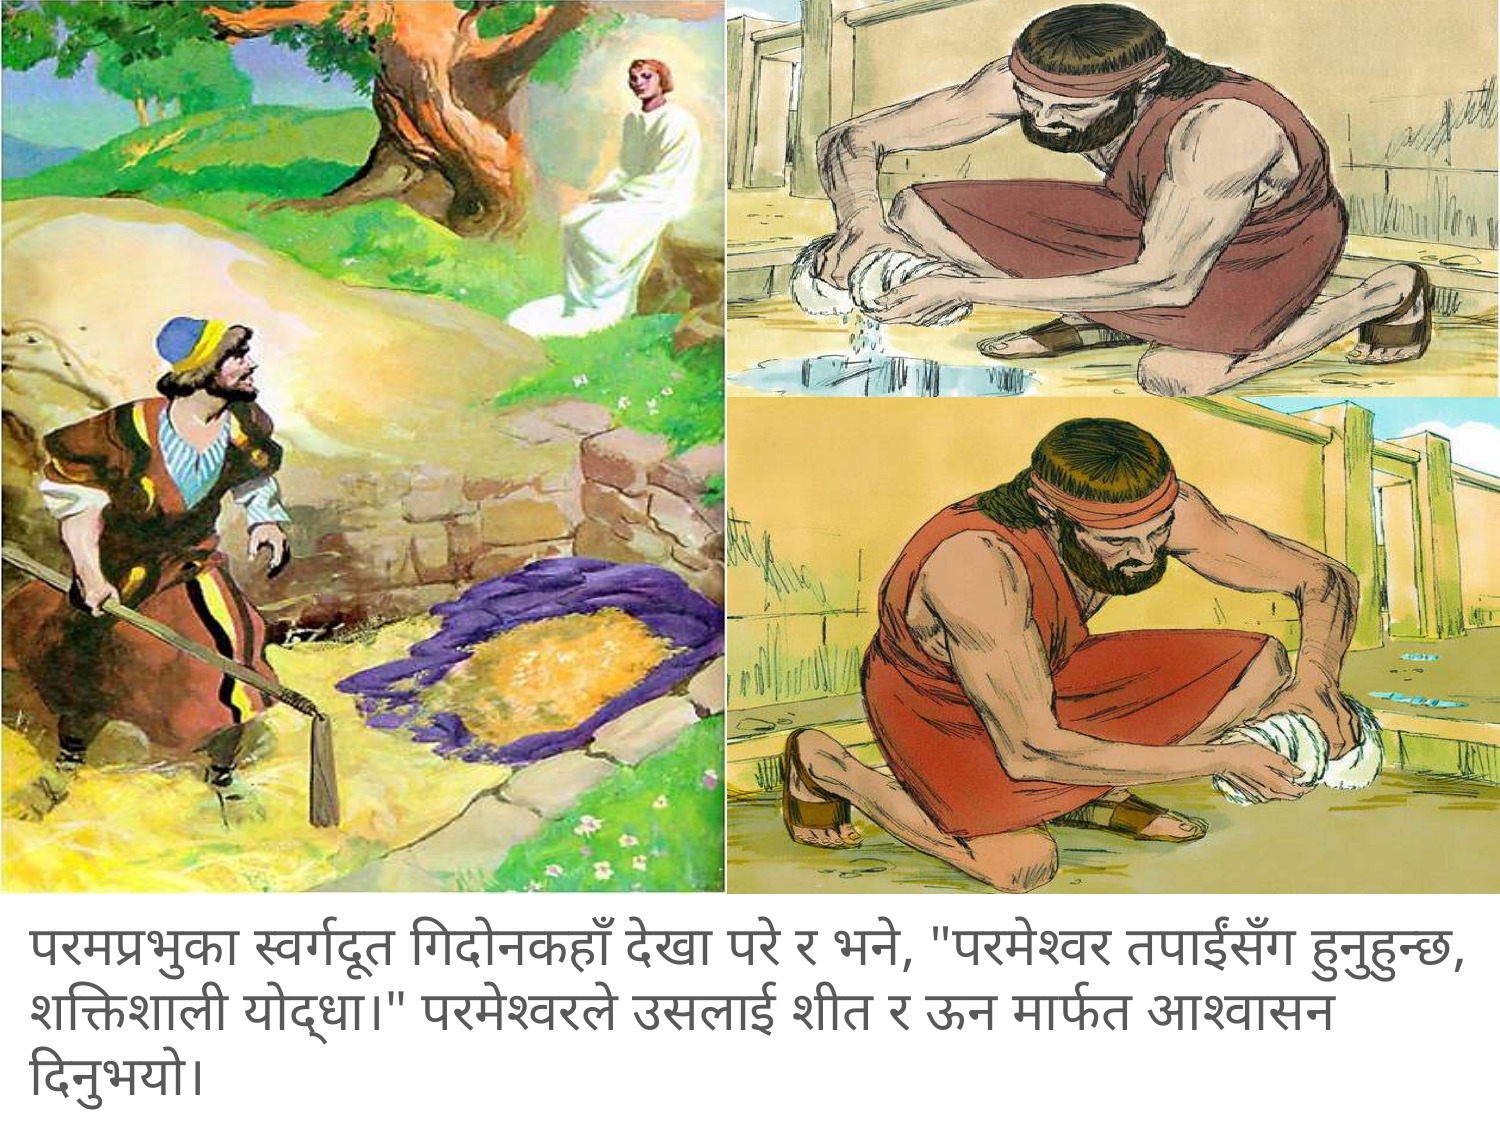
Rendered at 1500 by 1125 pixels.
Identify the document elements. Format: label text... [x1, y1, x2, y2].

text_box परमप्रभुका स्वर्गदूत गिदोनकहाँ देखा परे र भने, "परमेश्वर तपाईंसँग हुनुहुन्छ, शक्तिशाली योद्धा।" परमेश्वरले उसलाई शीत र ऊन मार्फत आश्वासन दिनुभयो। [14, 904, 1486, 1114]
picture [0, 0, 1500, 894]
